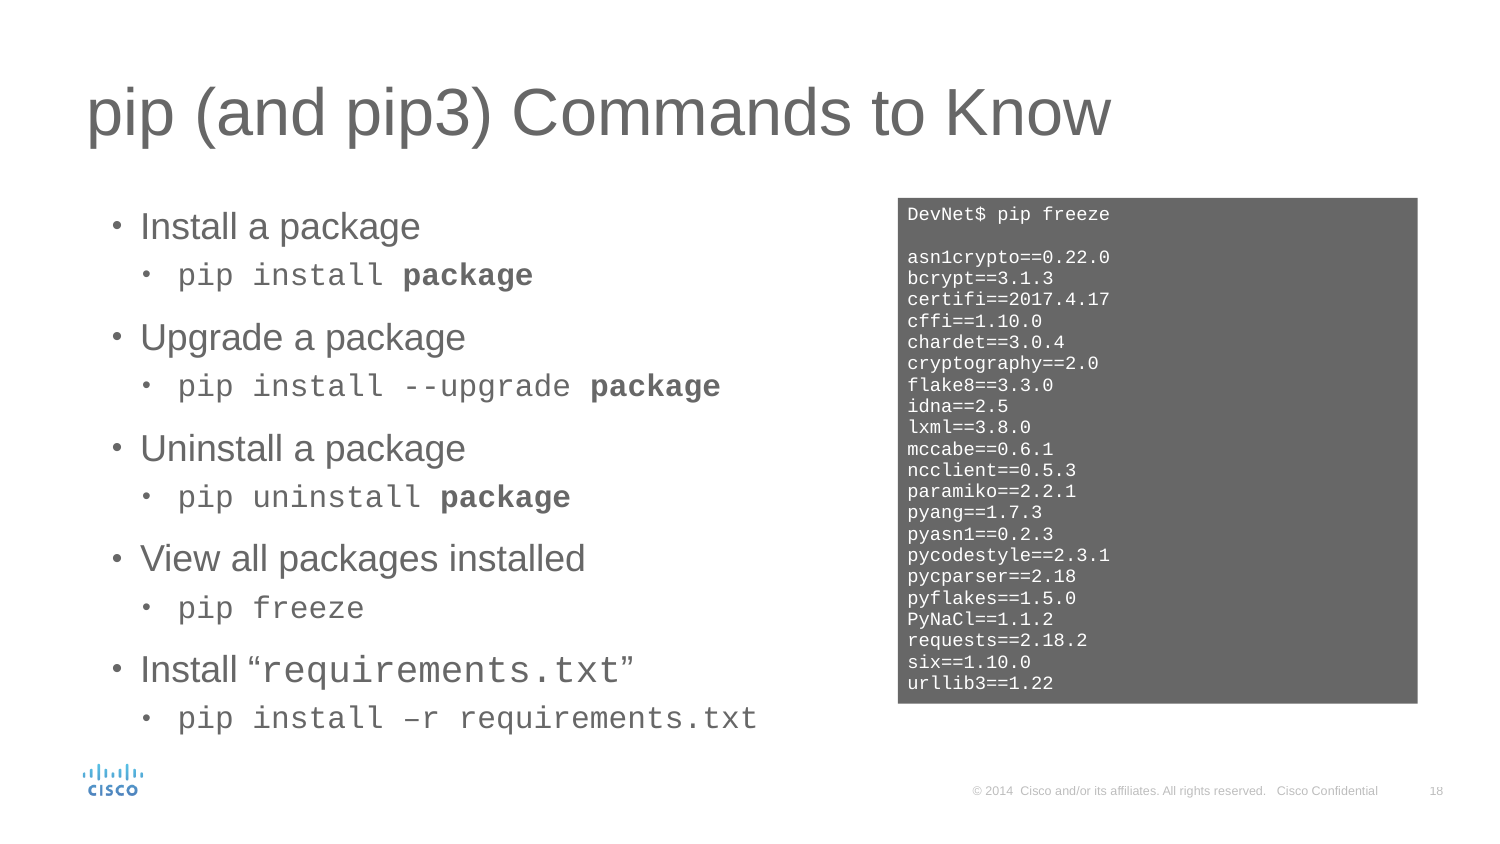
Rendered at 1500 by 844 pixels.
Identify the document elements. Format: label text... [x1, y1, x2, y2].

picture [77, 758, 149, 803]
list Install a package pip install package Upgrade a package pip install --upgrade package Uninstall a package pip uninstall package View all packages installed pip freeze Install “requirements.txt” pip install –r requirements.txt [87, 197, 845, 704]
list DevNet$ pip freeze asn1crypto==0.22.0 bcrypt==3.1.3 certifi==2017.4.17 cffi==1.10.0 chardet==3.0.4 cryptography==2.0 flake8==3.3.0 idna==2.5 lxml==3.8.0 mccabe==0.6.1 ncclient==0.5.3 paramiko==2.2.1 pyang==1.7.3 pyasn1==0.2.3 pycodestyle==2.3.1 pycparser==2.18 pyflakes==1.5.0 PyNaCl==1.1.2 requests==2.18.2 six==1.10.0 urllib3==1.22 [897, 197, 1418, 704]
title pip (and pip3) Commands to Know [71, 55, 1441, 176]
